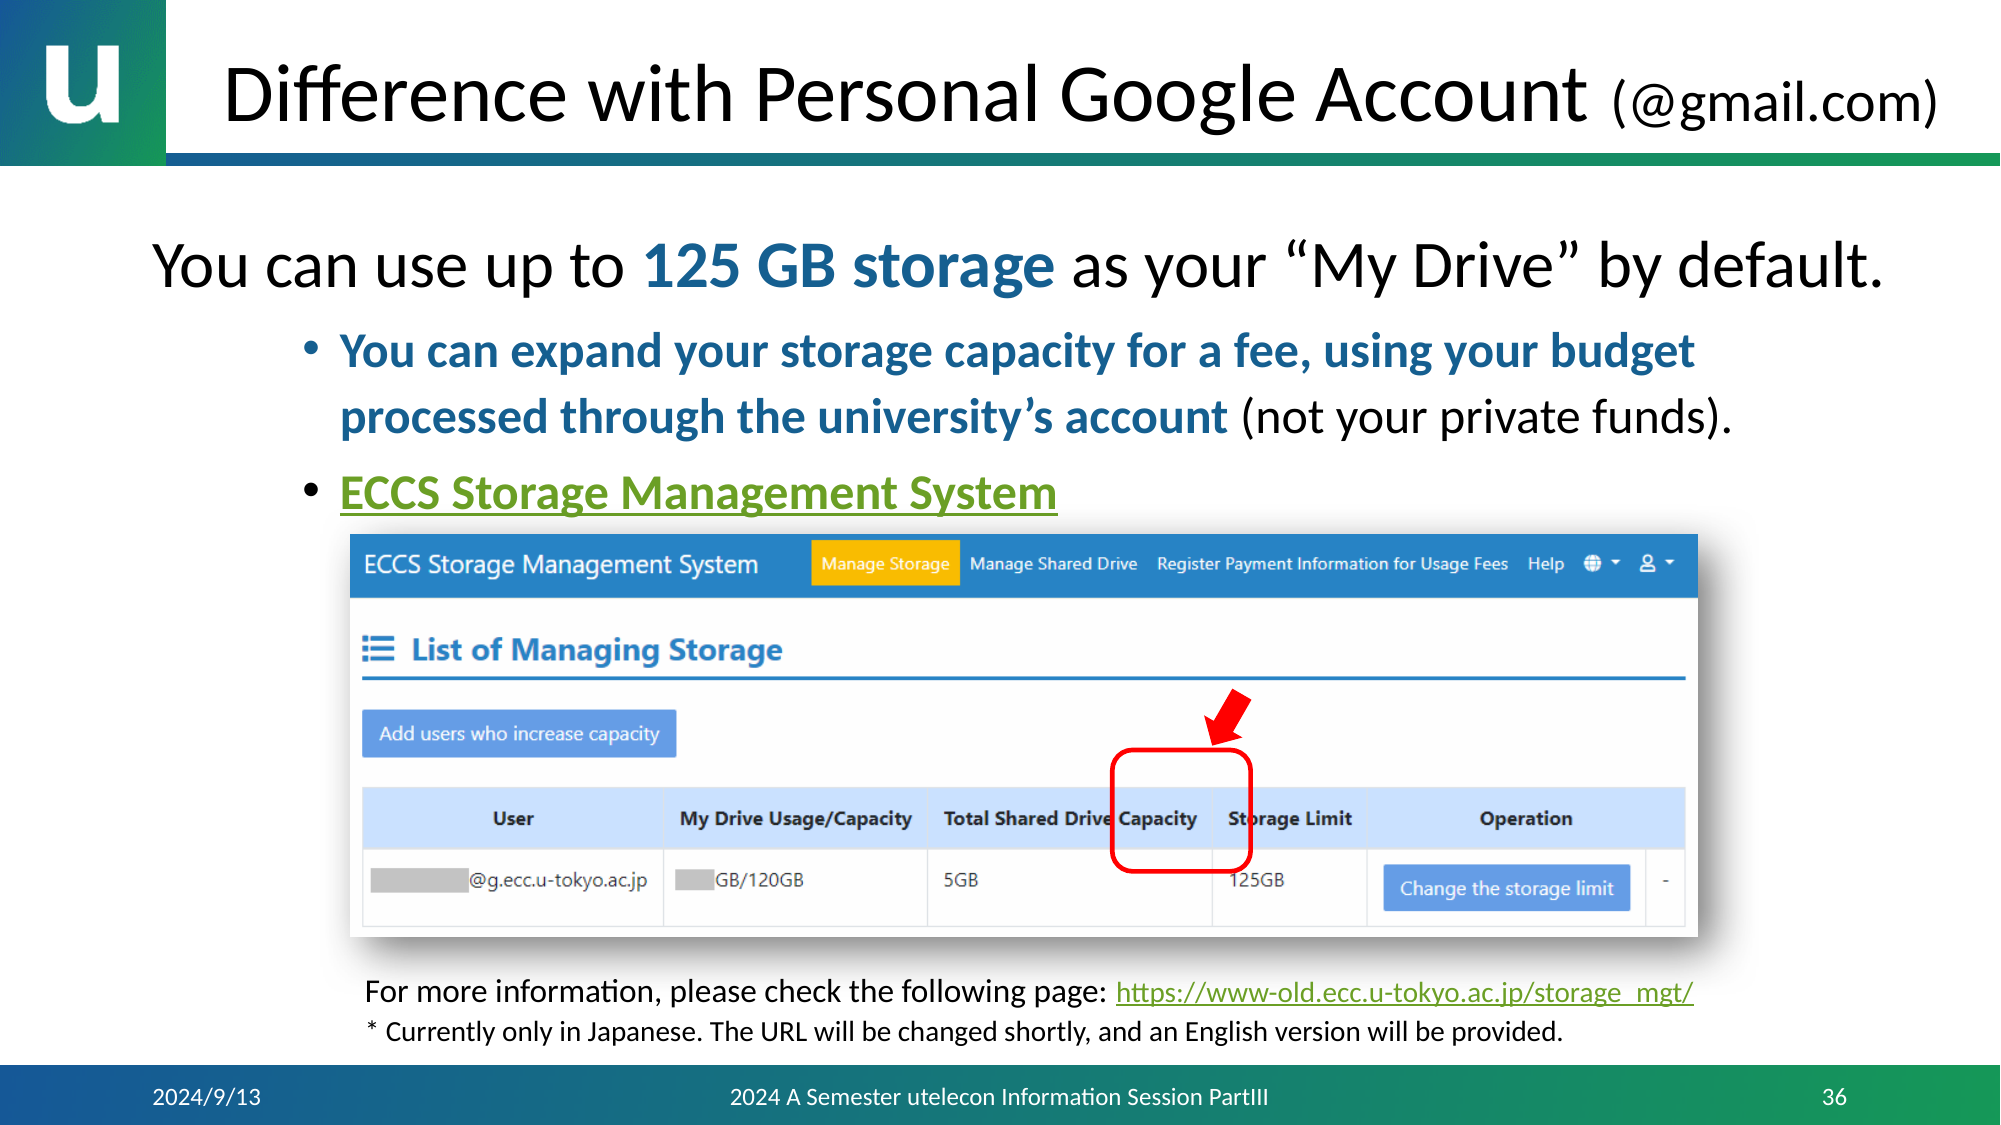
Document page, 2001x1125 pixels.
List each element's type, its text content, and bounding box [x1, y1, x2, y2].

footer 2024 A Semester utelecon Information Session PartIII [662, 1074, 1338, 1117]
picture [0, 1065, 2000, 1125]
picture [349, 533, 1698, 938]
title Difference with Personal Google Account (@gmail.com) [208, 35, 2000, 154]
picture [0, 0, 2000, 166]
list You can use up to 125 GB storage as your “My Drive” by default. You can expand your storage capacity for a fee, using your budget processed through the university’s account (not your private funds). ECCS Storage Management System [137, 205, 1929, 1055]
slide_number 36 [1412, 1074, 1863, 1117]
text_box For more information, please check the following page: https://www-old.ecc.u-tokyo.ac.jp/storage_mgt/ * Currently only in Japanese. The URL will be changed shortly, and an English version will be provided. [350, 957, 1929, 1055]
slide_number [137, 1074, 588, 1117]
